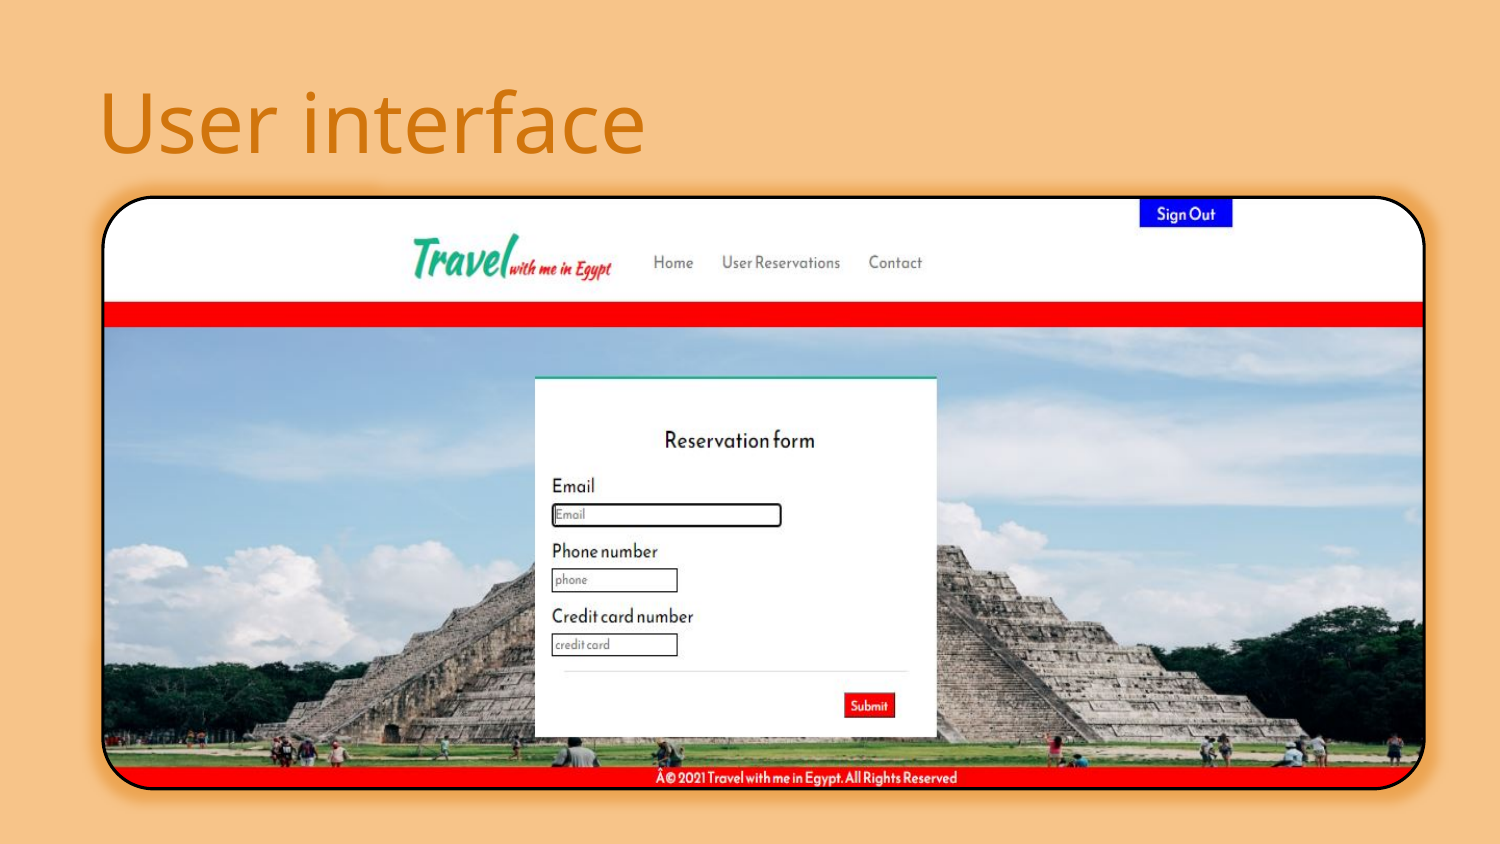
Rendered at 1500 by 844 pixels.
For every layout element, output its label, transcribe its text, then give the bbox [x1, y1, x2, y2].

title User interface [82, 54, 1390, 149]
picture [102, 196, 1425, 790]
